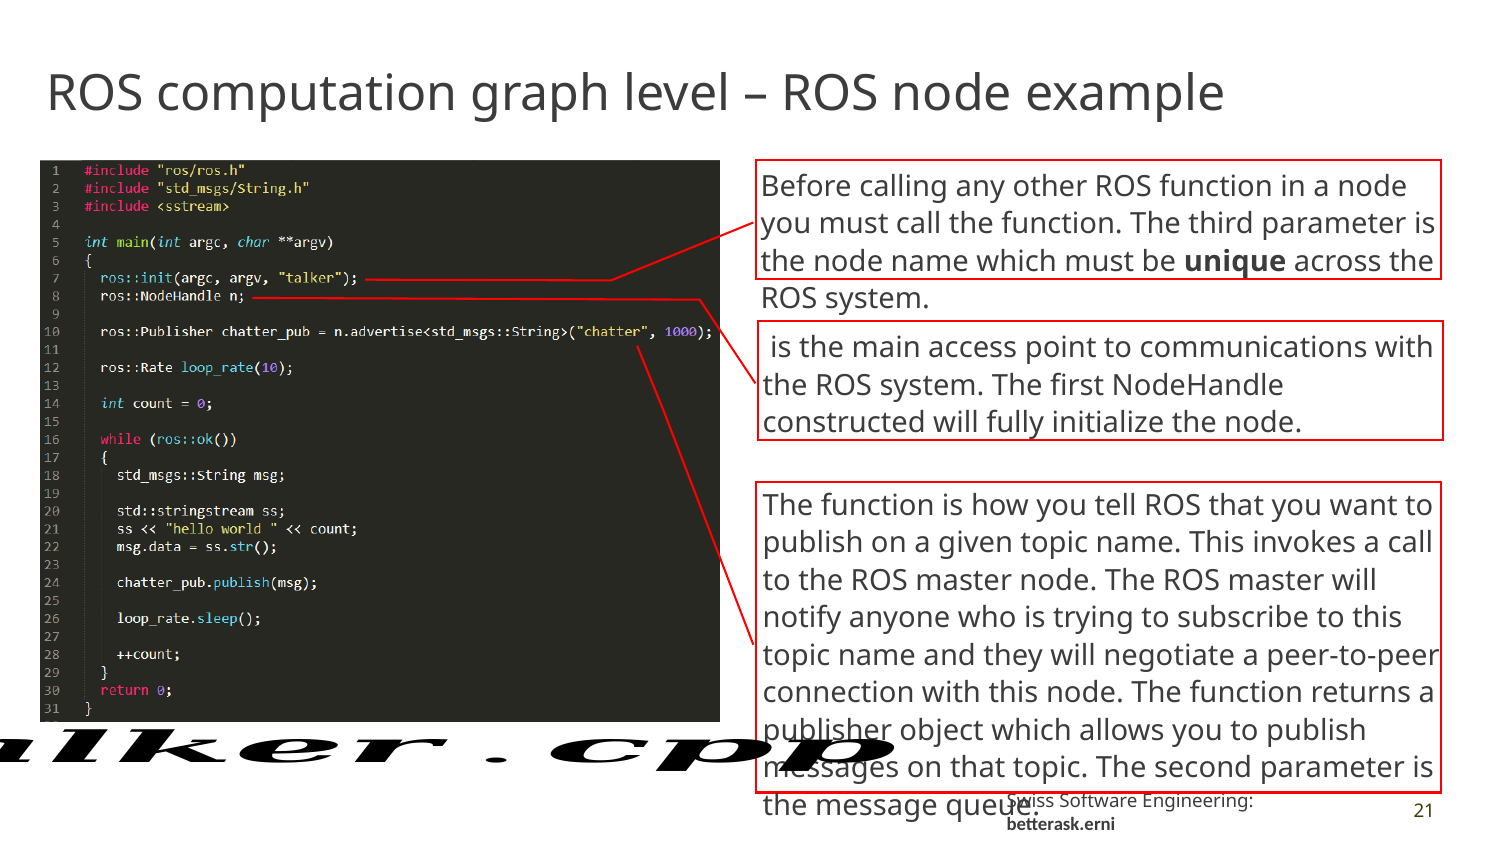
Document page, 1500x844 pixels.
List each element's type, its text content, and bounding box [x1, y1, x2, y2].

text_box [720, 221, 754, 238]
text_box [720, 320, 1444, 441]
text_box Swiss Software Engineering: betterask.erni [1000, 794, 1345, 830]
title ROS computation graph level – ROS node example [40, 69, 1443, 119]
text_box [720, 481, 1442, 794]
text_box [755, 159, 1442, 280]
picture [40, 160, 720, 722]
slide_number 21 [1308, 794, 1441, 831]
